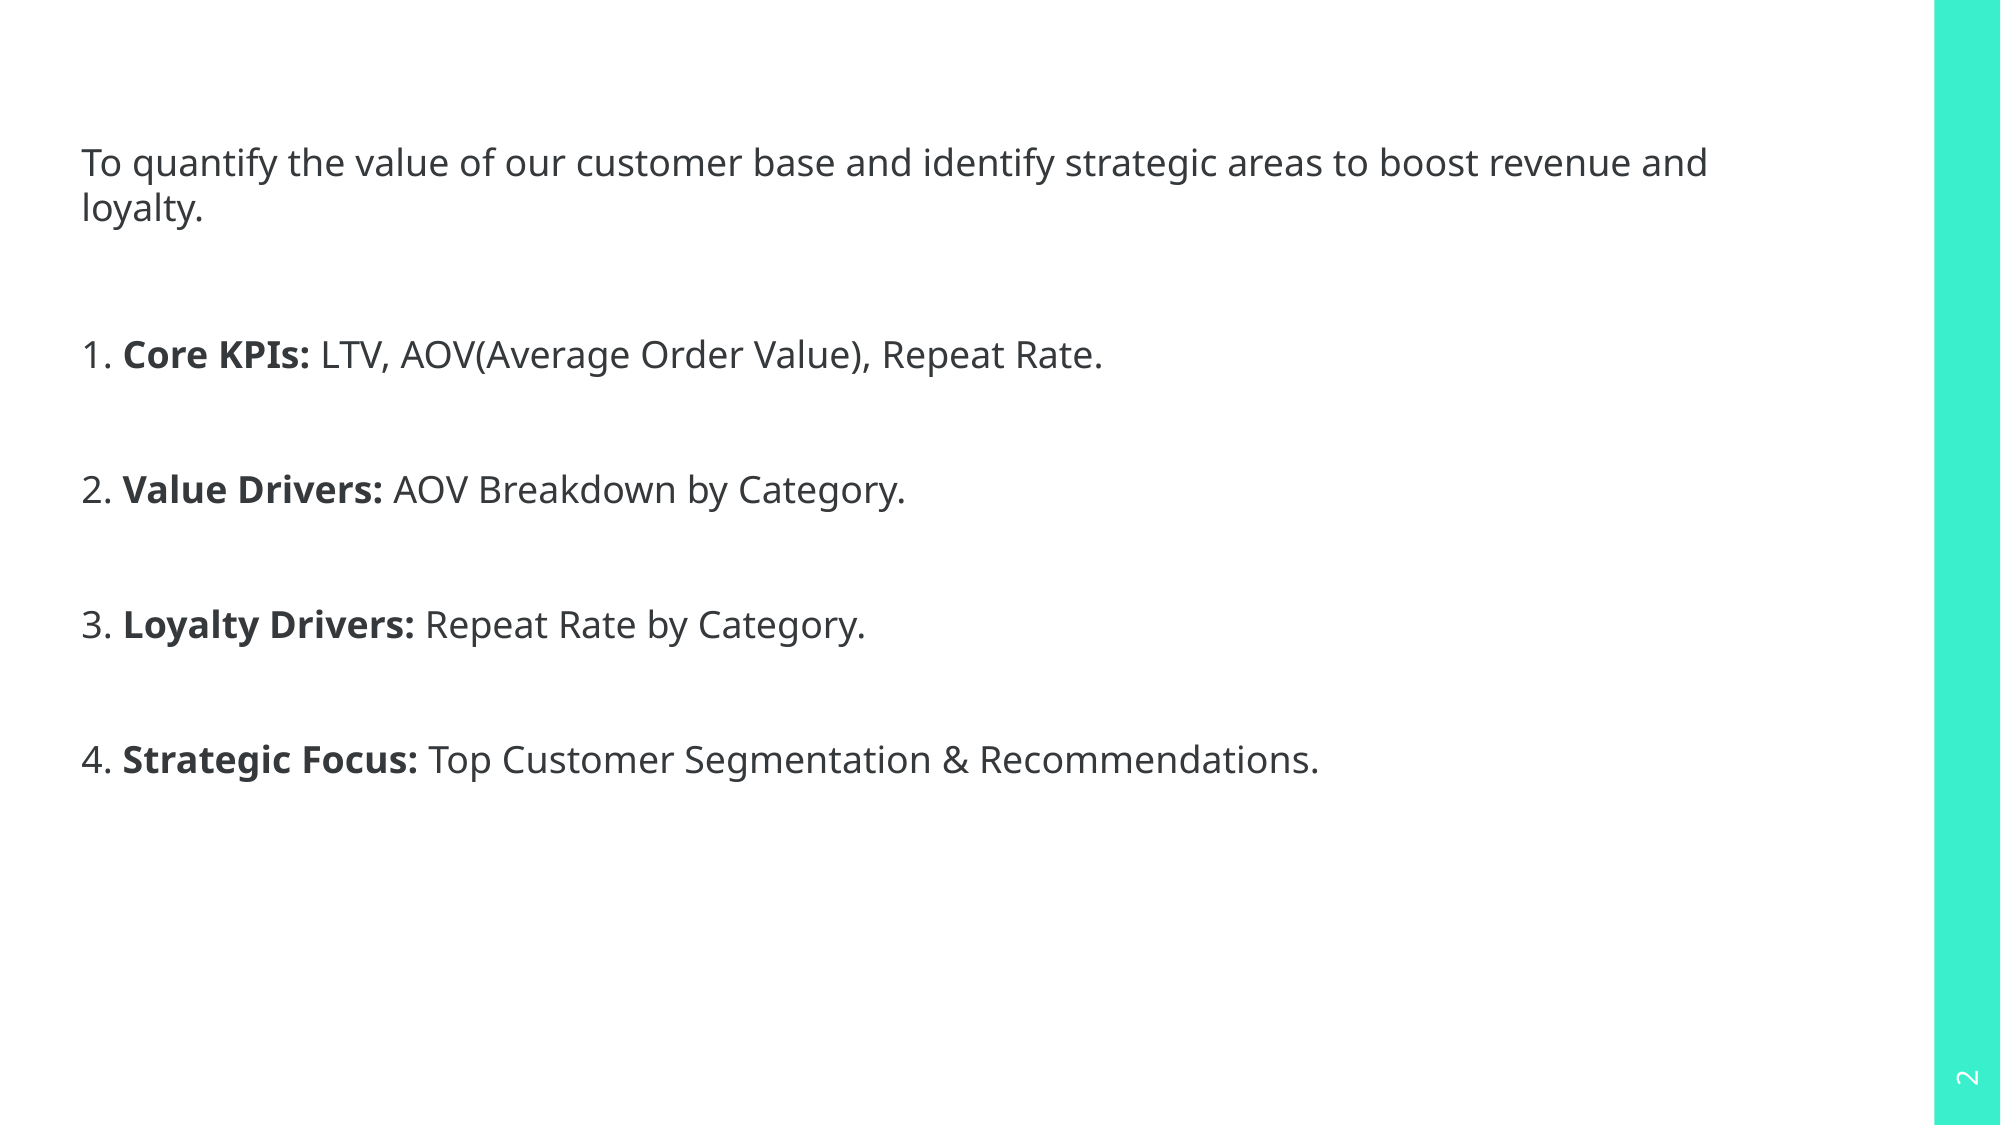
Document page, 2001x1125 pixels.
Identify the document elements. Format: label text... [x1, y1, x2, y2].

slide_number 2 [1937, 1032, 2000, 1125]
text_box 1. Core KPIs: LTV, AOV(Average Order Value), Repeat Rate. 2. Value Drivers: AOV Breakdown by Category. 3. Loyalty Drivers: Repeat Rate by Category. 4. Strategic Focus: Top Customer Segmentation & Recommendations. [66, 323, 1541, 833]
text_box To quantify the value of our customer base and identify strategic areas to boost revenue and loyalty. [66, 131, 1852, 237]
